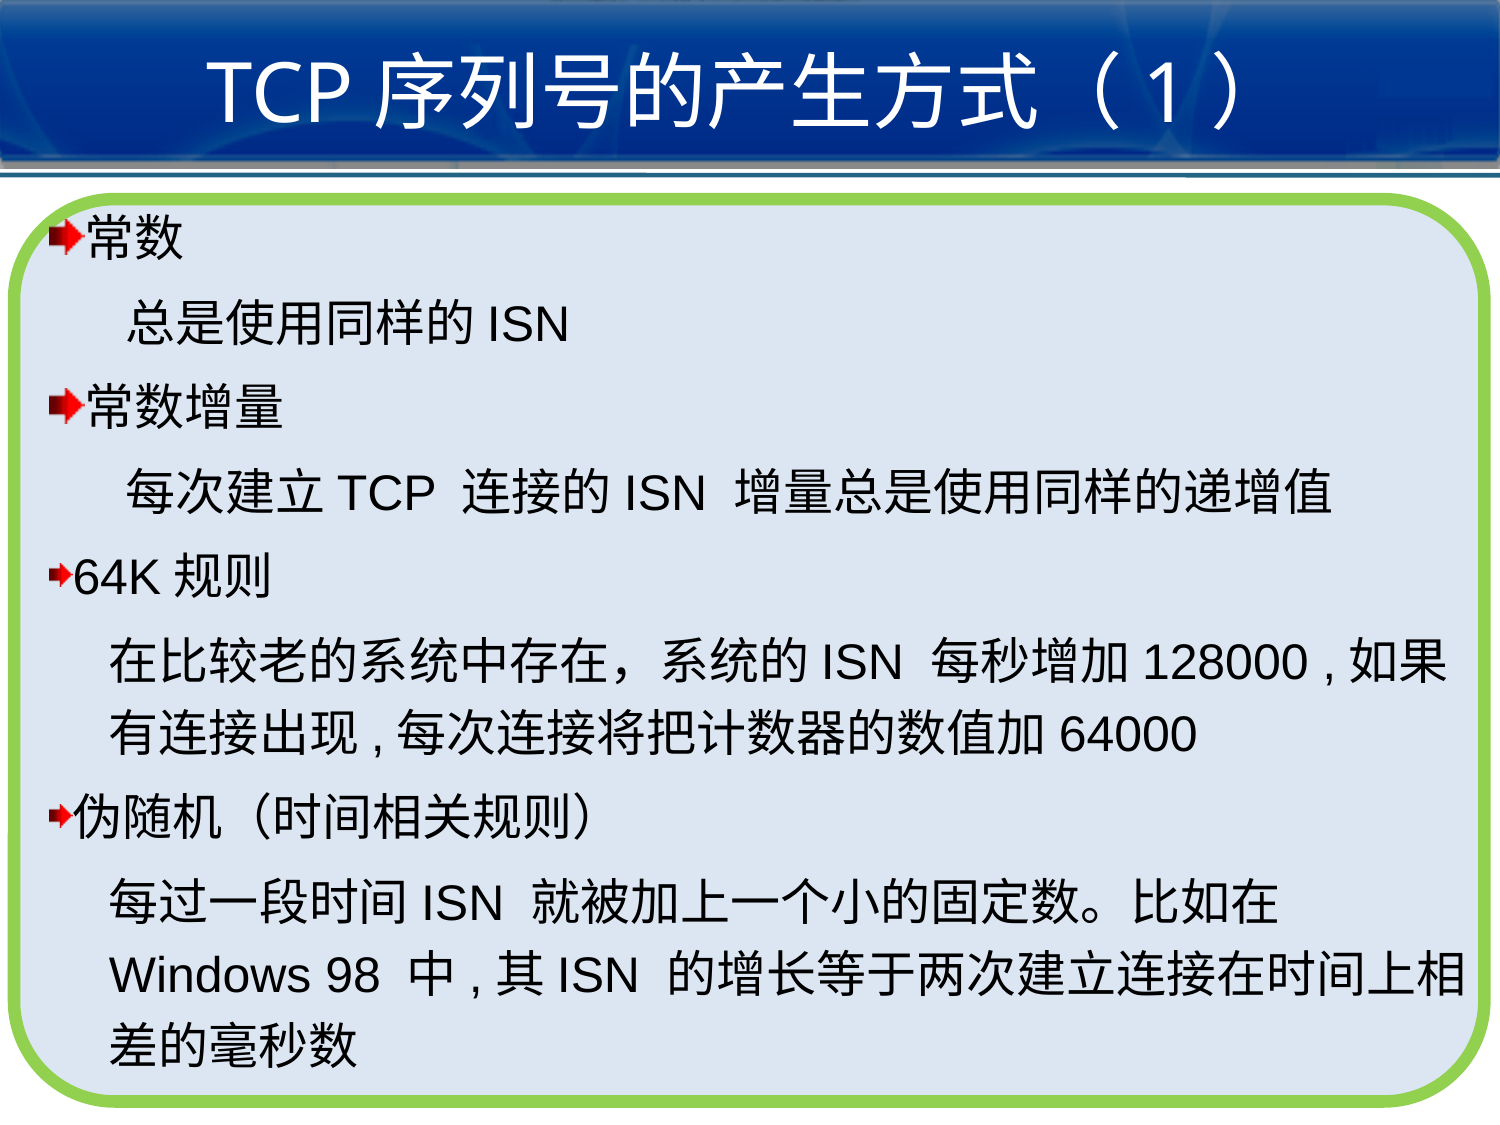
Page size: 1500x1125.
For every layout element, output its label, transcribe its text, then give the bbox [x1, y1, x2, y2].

text_box TCP序列号的产生方式（1） [0, 0, 1500, 184]
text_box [13, 187, 1500, 1102]
